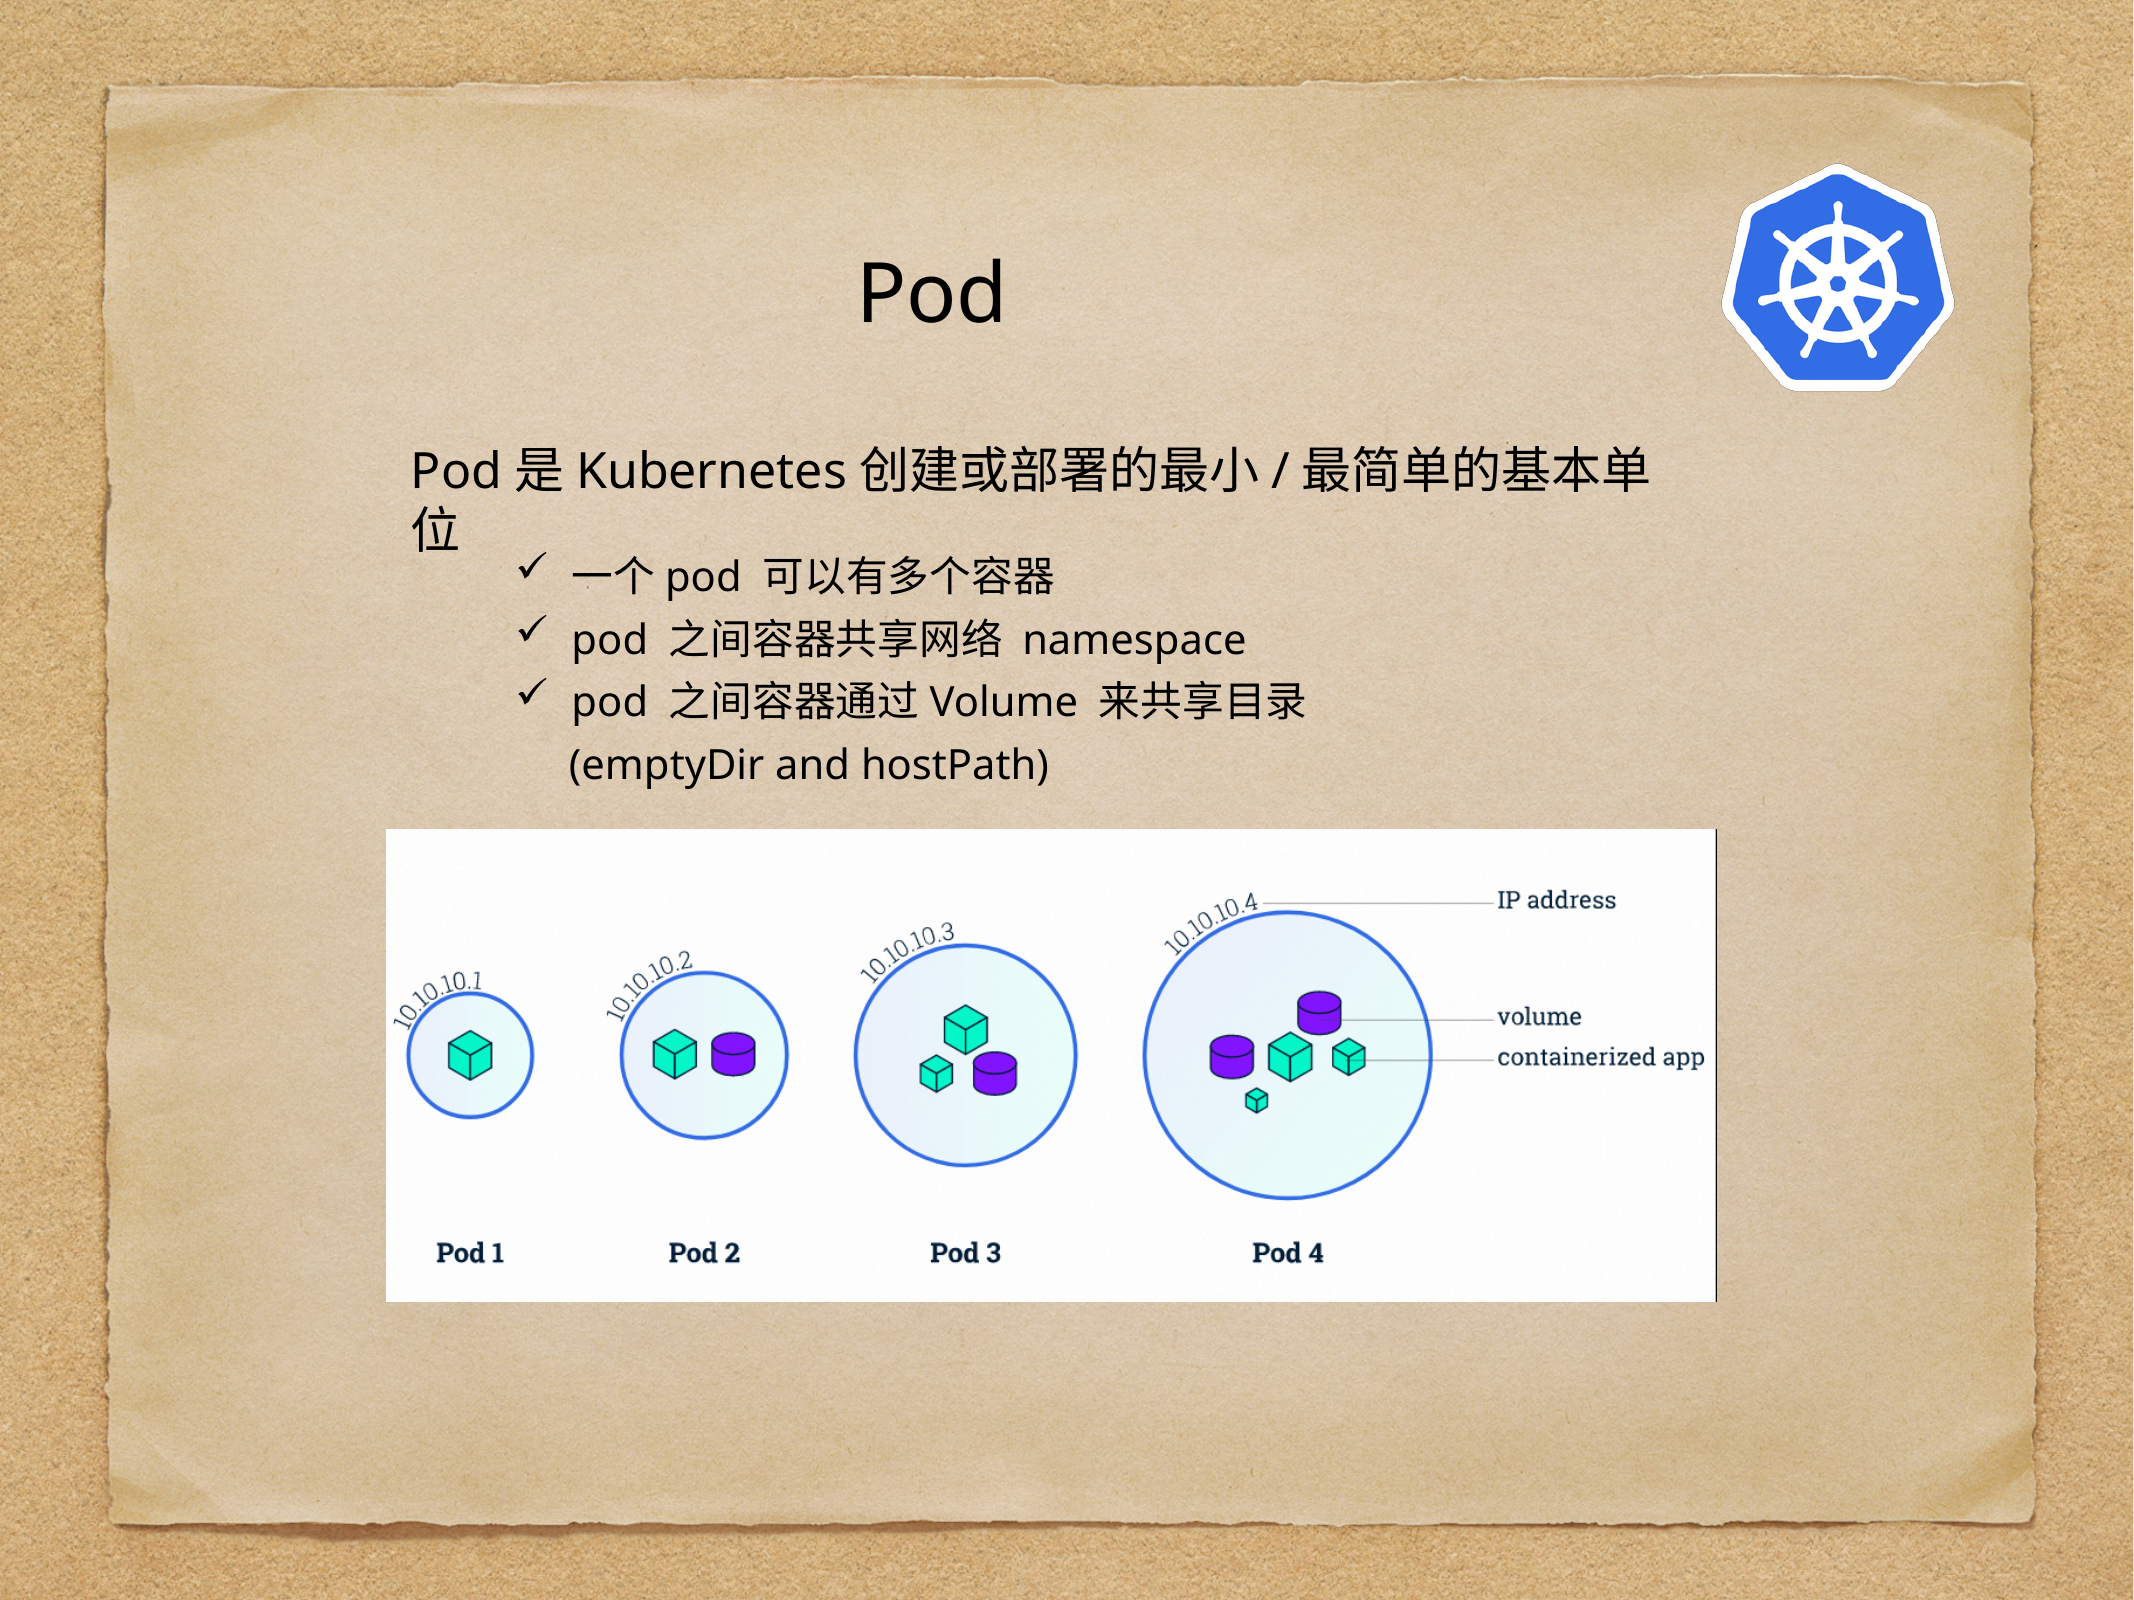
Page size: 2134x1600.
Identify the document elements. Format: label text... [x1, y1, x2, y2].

text_box 一个pod 可以有多个容器 pod 之间容器共享网络 namespace pod 之间容器通过Volume 来共享目录 (emptyDir and hostPath) [500, 542, 1662, 795]
text_box Pod是Kubernetes创建或部署的最小/最简单的基本单位 [396, 431, 1708, 566]
picture [0, 0, 2134, 1600]
title Pod [201, 202, 1663, 348]
